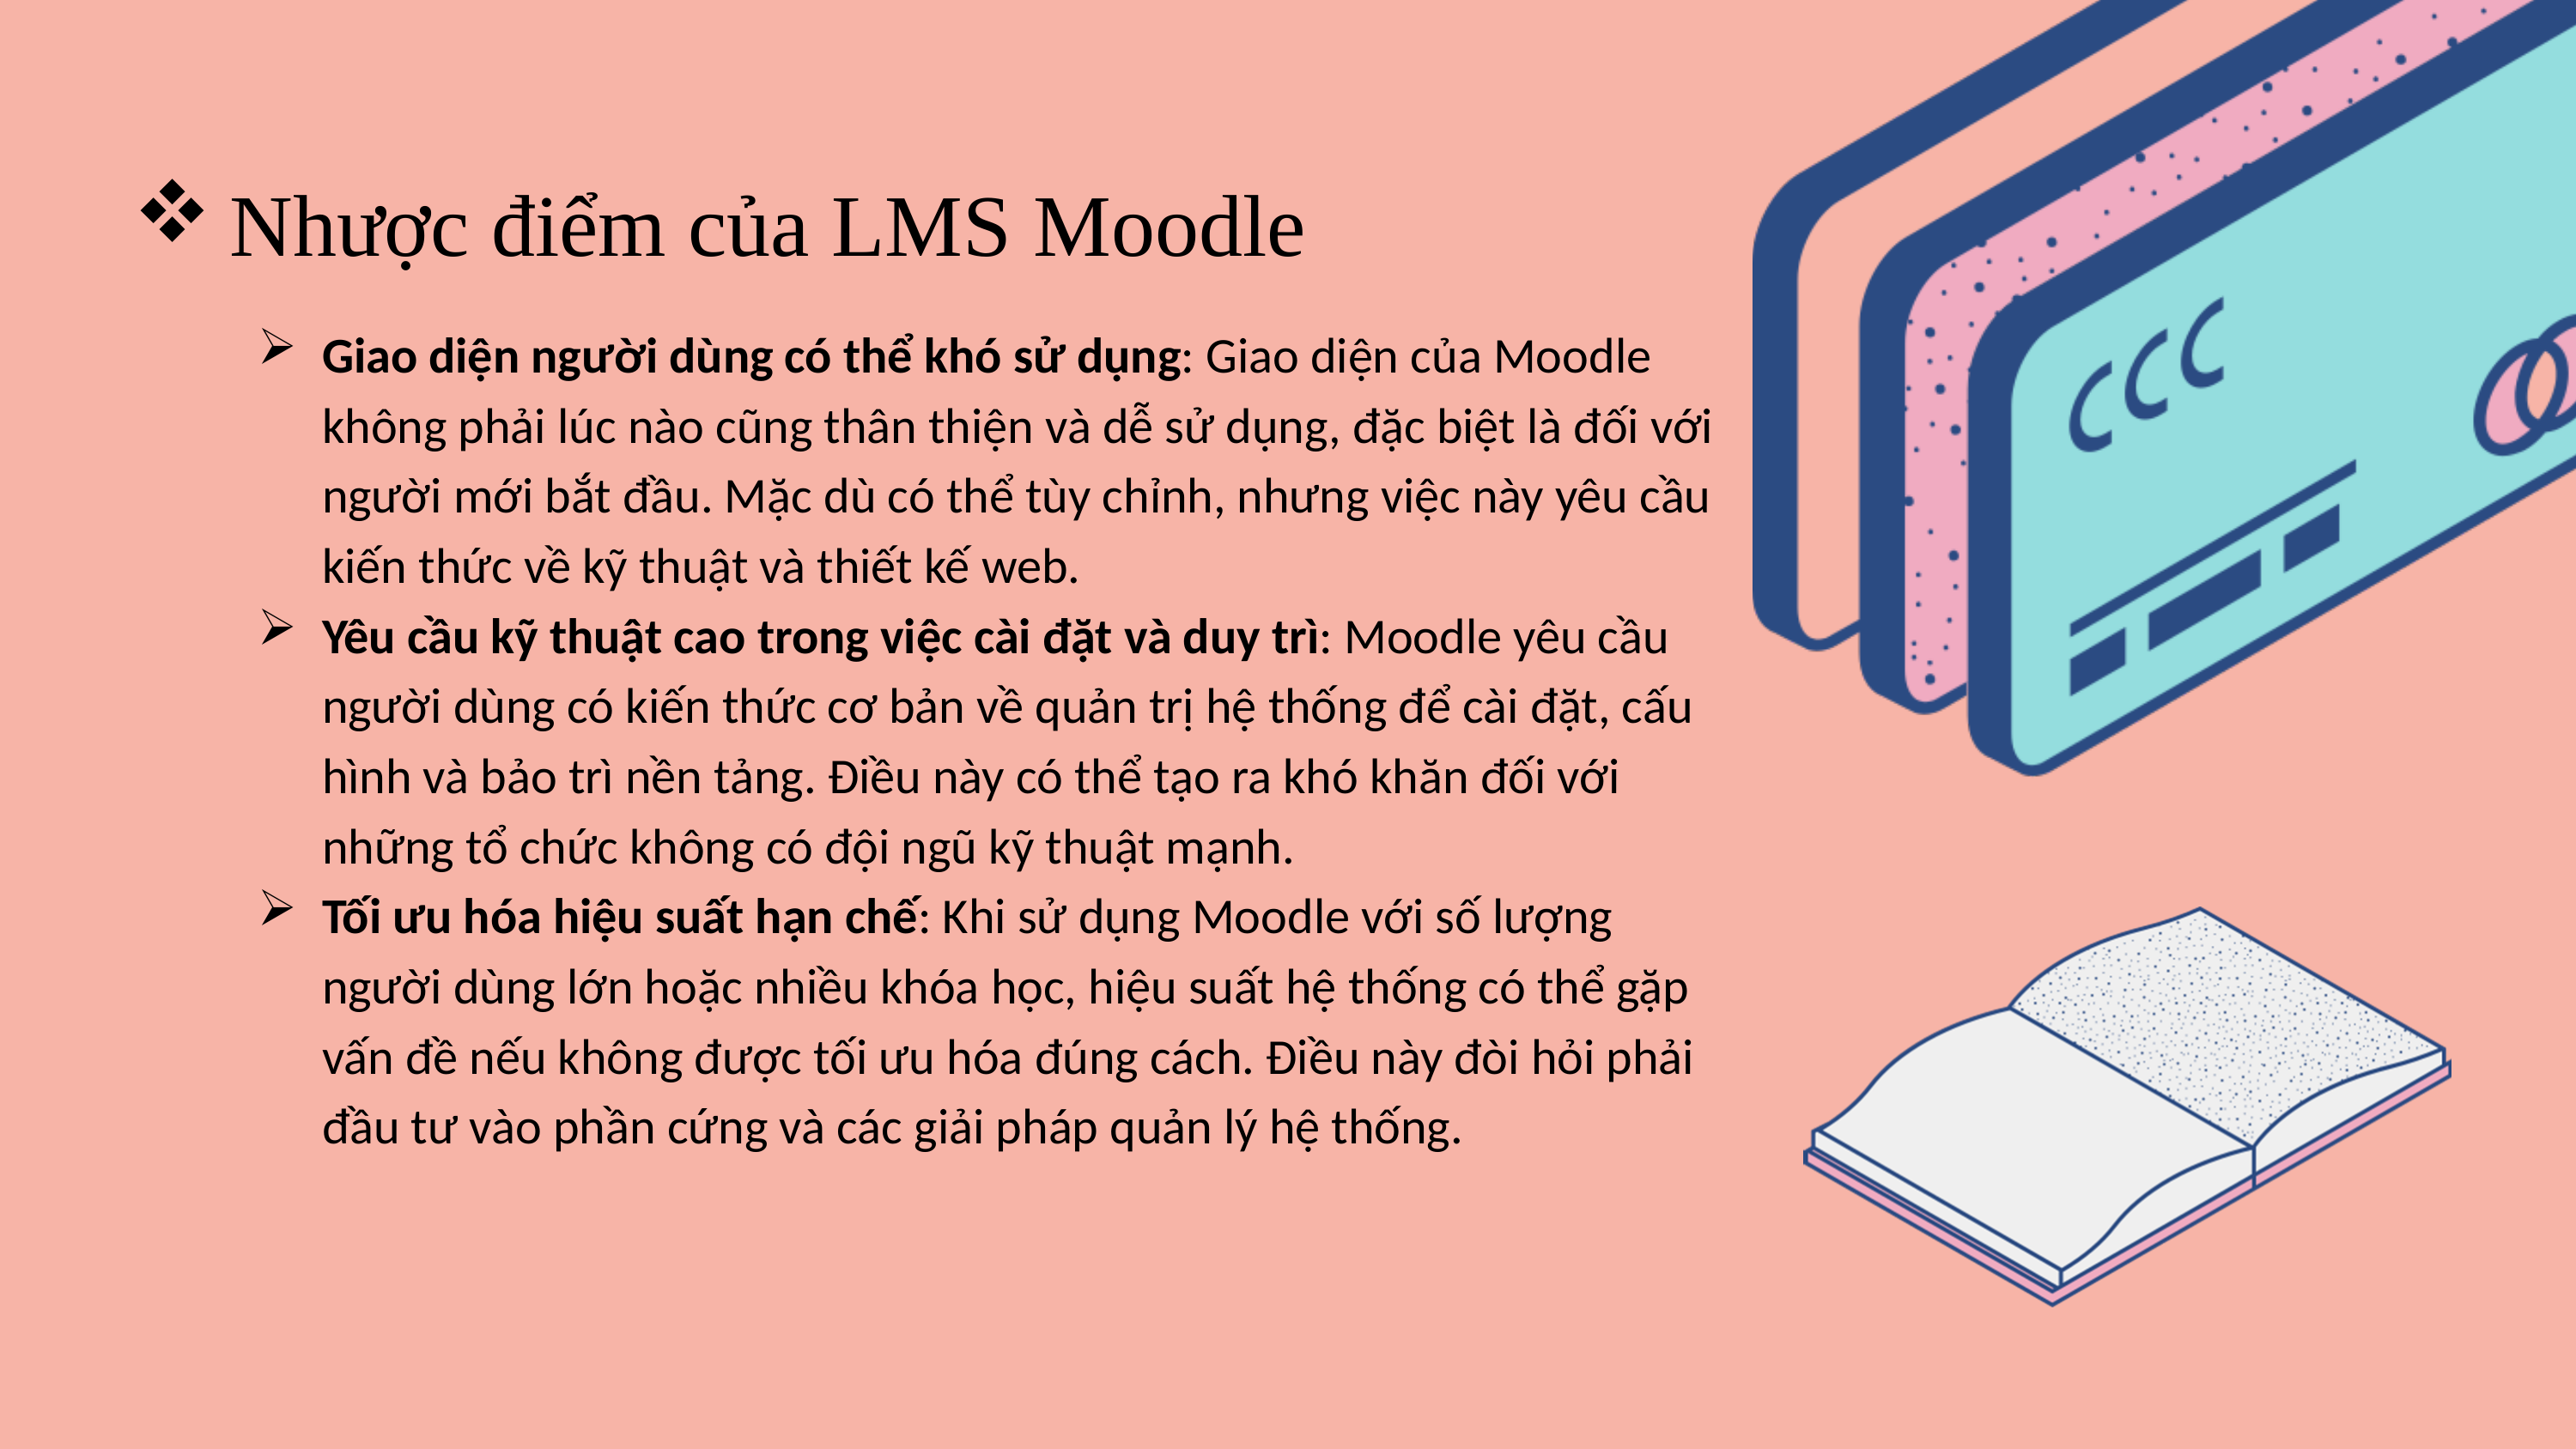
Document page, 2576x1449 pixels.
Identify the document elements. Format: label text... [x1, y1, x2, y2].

text_box Giao diện người dùng có thể khó sử dụng: Giao diện của Moodle không phải lúc nào cũng thân thiện và dễ sử dụng, đặc biệt là đối với người mới bắt đầu. Mặc dù có thể tùy chỉnh, nhưng việc này yêu cầu kiến thức về kỹ thuật và thiết kế web. Yêu cầu kỹ thuật cao trong việc cài đặt và duy trì: Moodle yêu cầu người dùng có kiến thức cơ bản về quản trị hệ thống để cài đặt, cấu hình và bảo trì nền tảng. Điều này có thể tạo ra khó khăn đối với những tổ chức không có đội ngũ kỹ thuật mạnh. Tối ưu hóa hiệu suất hạn chế: Khi sử dụng Moodle với số lượng người dùng lớn hoặc nhiều khóa học, hiệu suất hệ thống có thể gặp vấn đề nếu không được tối ưu hóa đúng cách. Điều này đòi hỏi phải đầu tư vào phần cứng và các giải pháp quản lý hệ thống. [257, 312, 1728, 1155]
text_box Nhược điểm của LMS Moodle [133, 136, 1481, 274]
picture [1802, 906, 2451, 1307]
text_box [1753, 0, 2576, 780]
